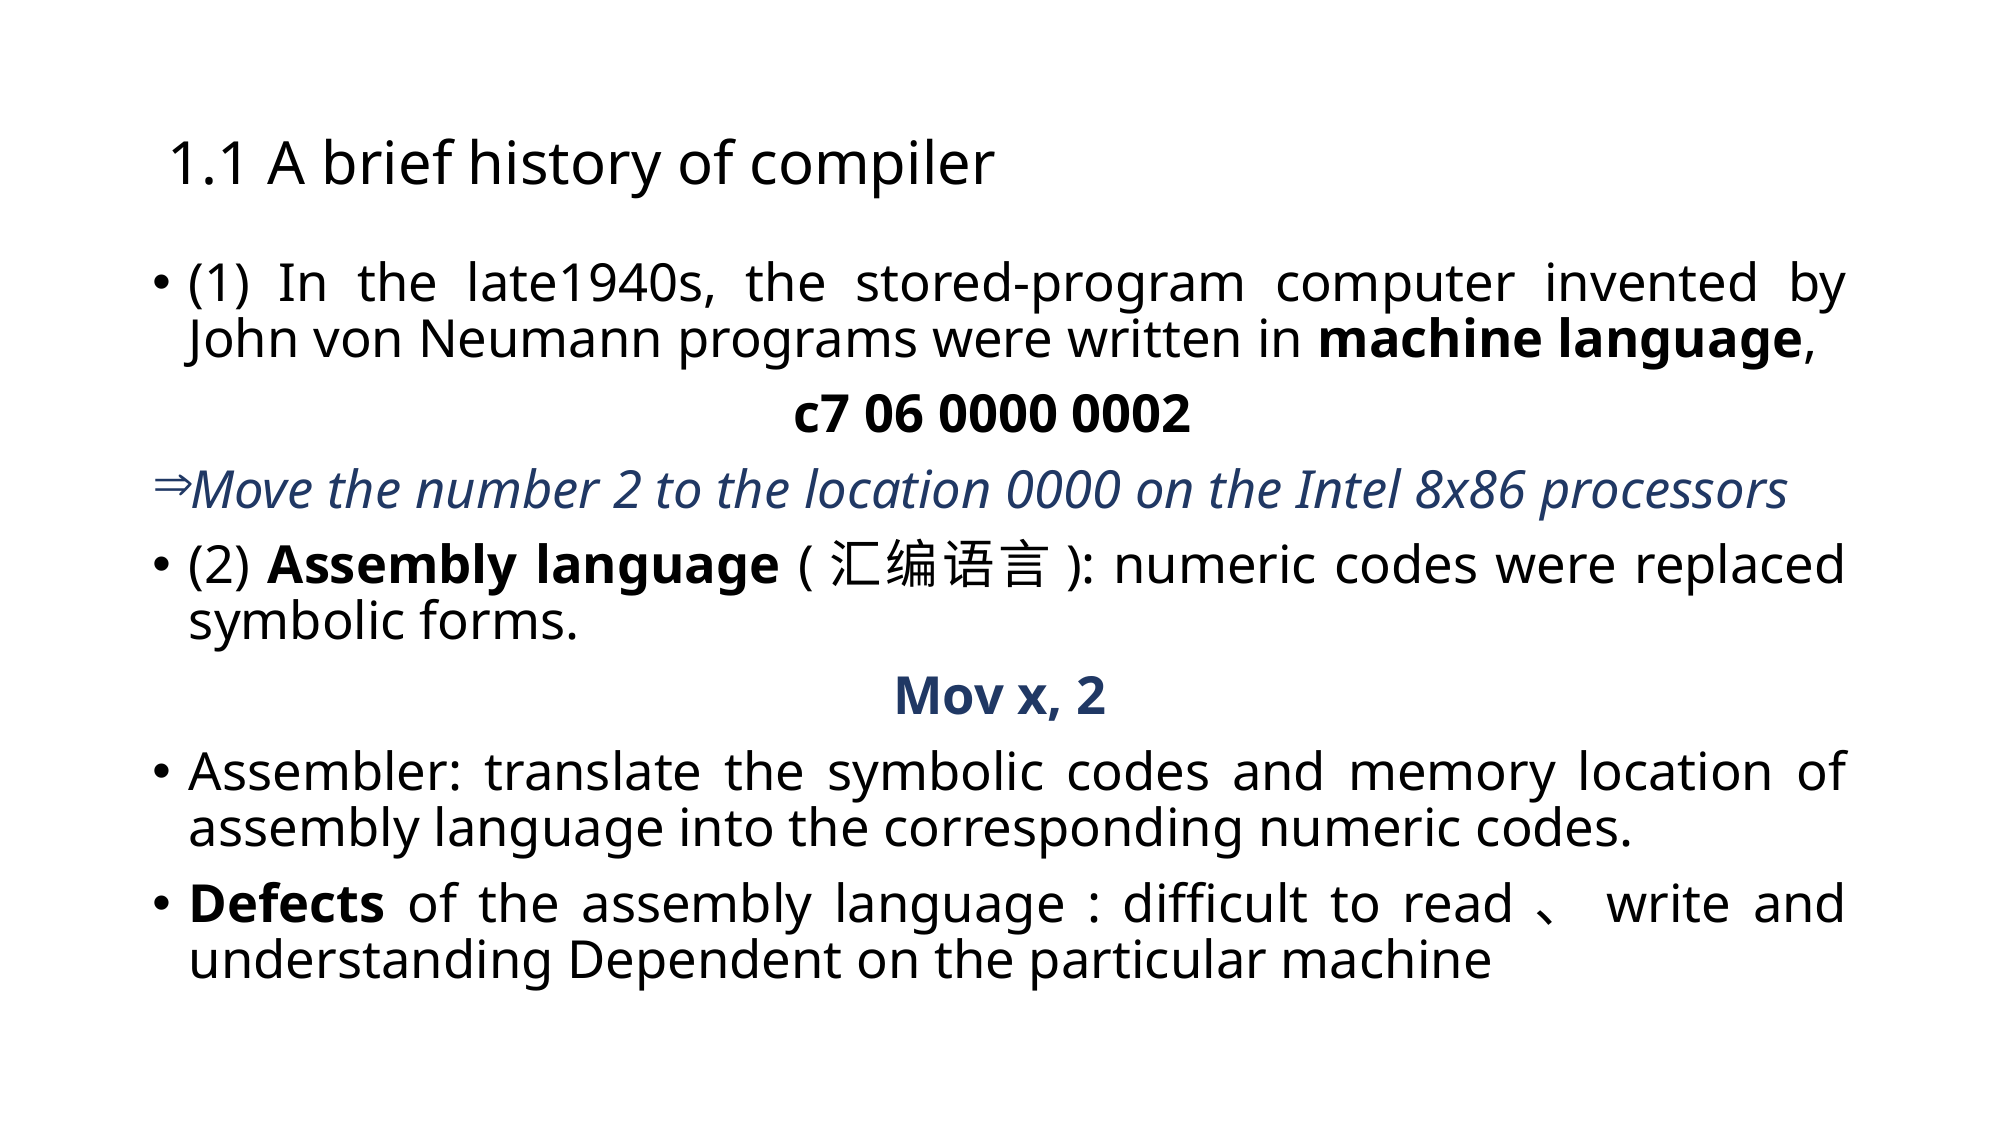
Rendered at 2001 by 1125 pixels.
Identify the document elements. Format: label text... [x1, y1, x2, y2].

list (1) In the late1940s, the stored-program computer invented by John von Neumann programs were written in machine language, c7 06 0000 0002 Move the number 2 to the location 0000 on the Intel 8x86 processors (2) Assembly language (汇编语言): numeric codes were replaced symbolic forms. Mov x, 2 Assembler: translate the symbolic codes and memory location of assembly language into the corresponding numeric codes. Defects of the assembly language : difficult to read、write and understanding Dependent on the particular machine [137, 248, 1863, 1014]
title 1.1 A brief history of compiler [137, 59, 1863, 248]
